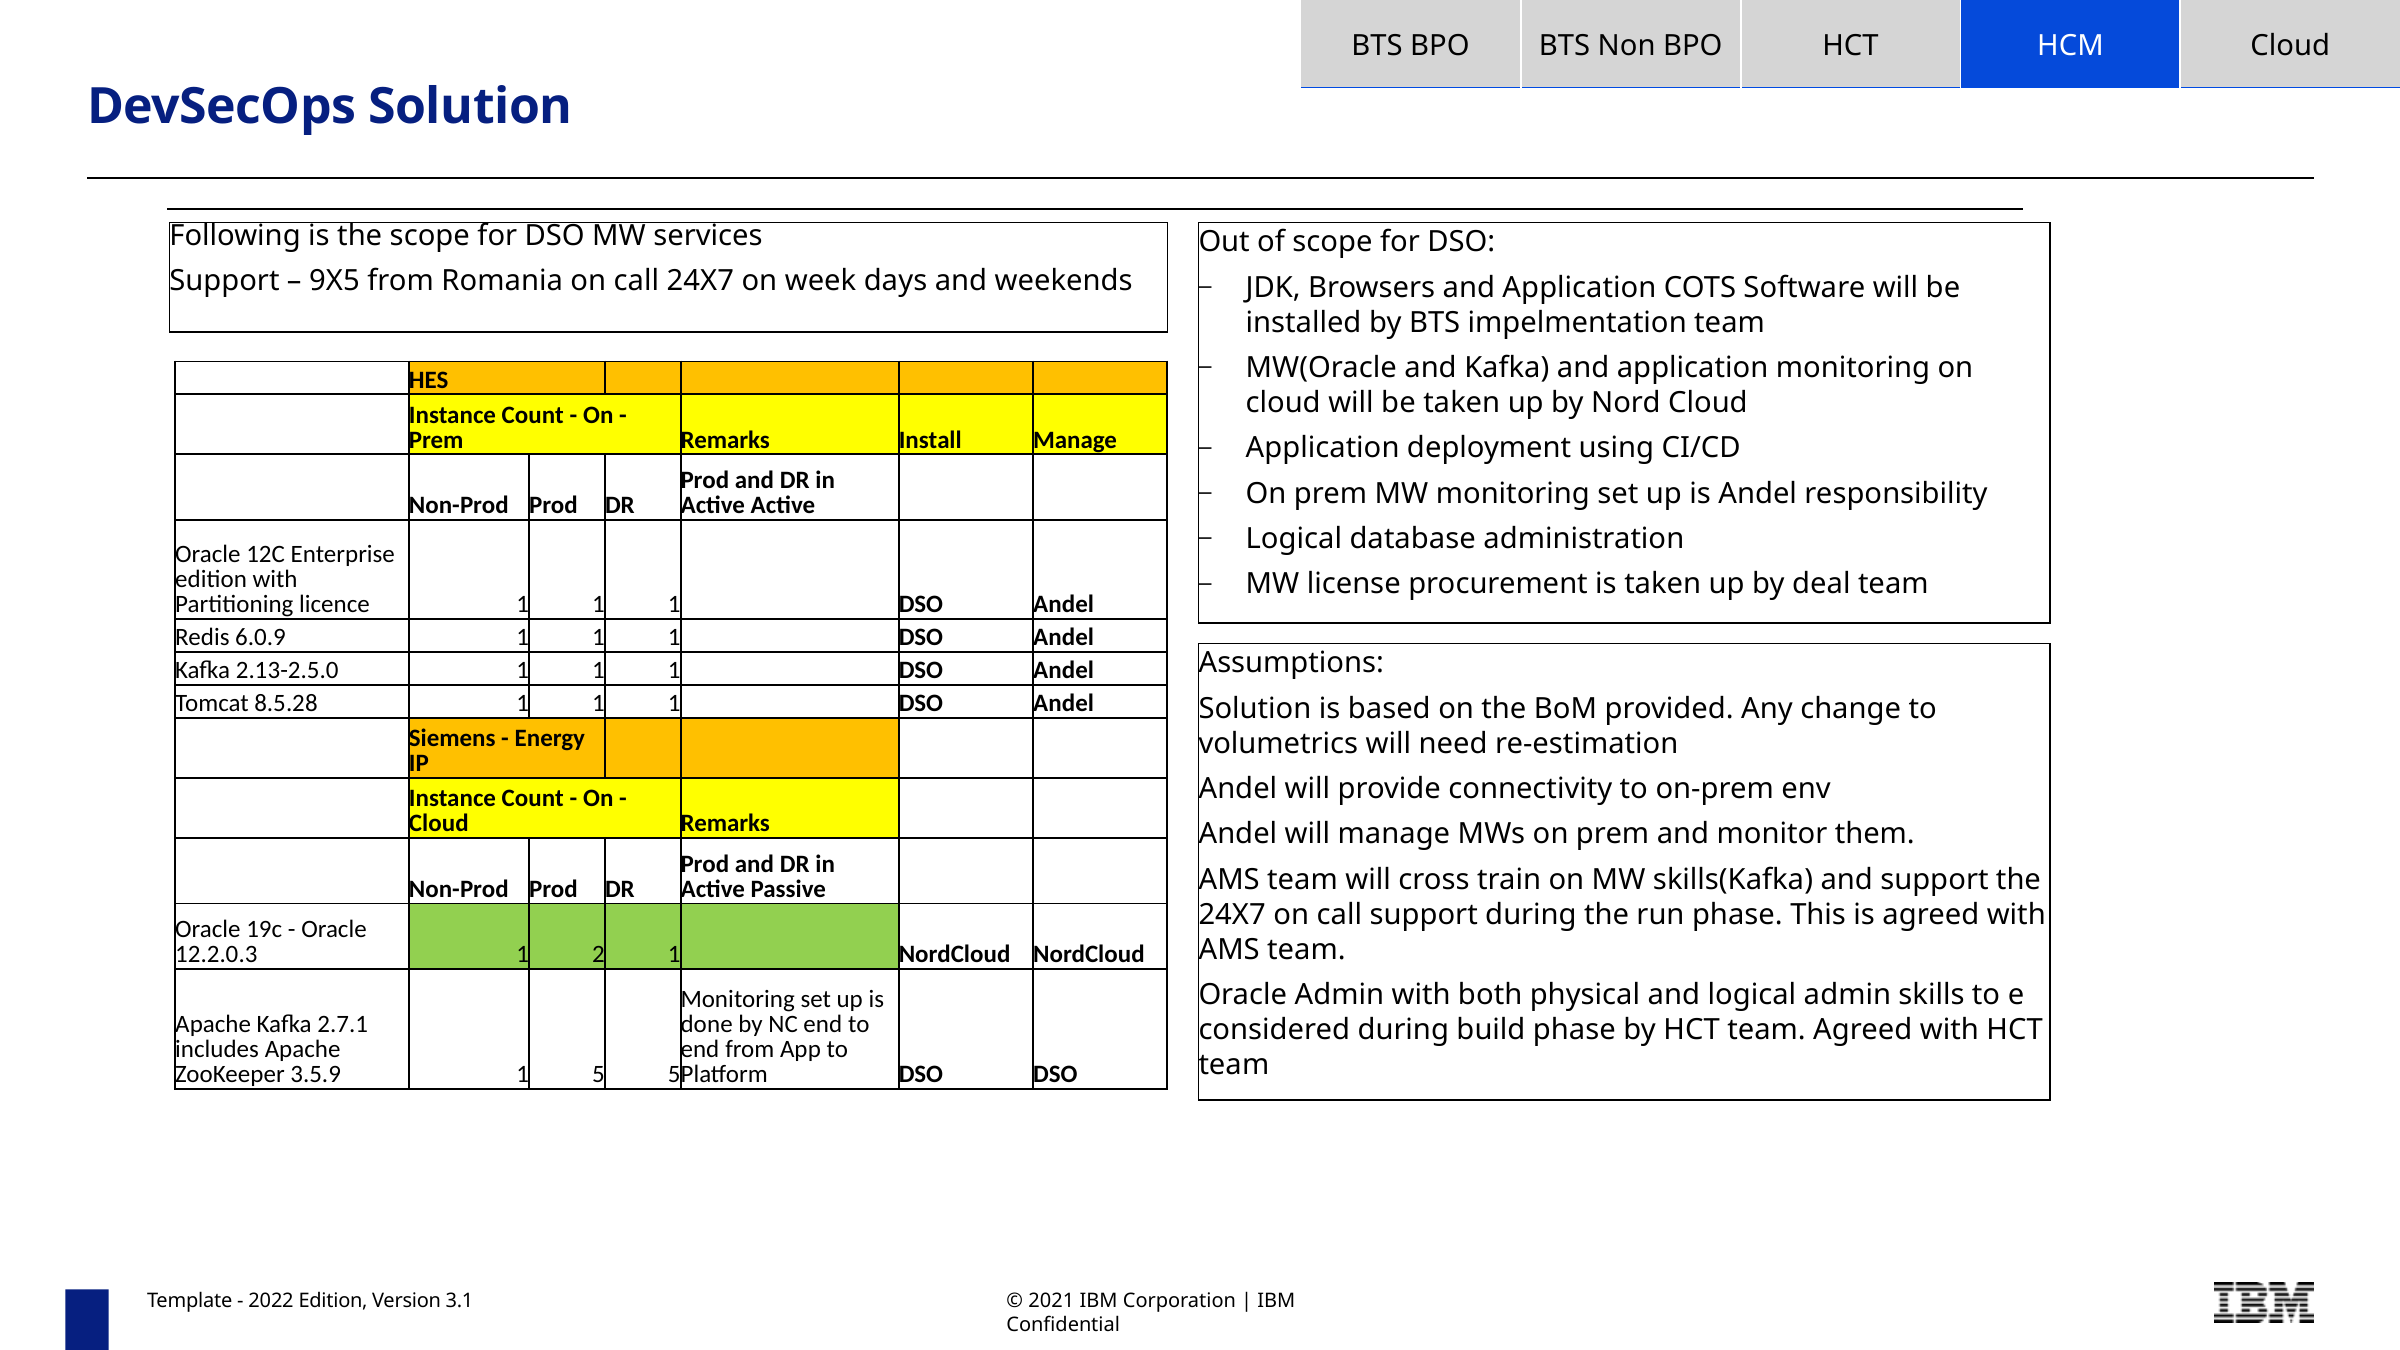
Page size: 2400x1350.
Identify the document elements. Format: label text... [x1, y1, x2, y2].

table_cell [682, 686, 898, 717]
table_cell [176, 779, 408, 837]
table_cell [176, 455, 408, 519]
table_cell Prod and DR in Active Active [682, 455, 898, 519]
text_box Out of scope for DSO: JDK, Browsers and Application COTS Software will be installed by BTS impelmentation team MW(Oracle and Kafka) and application monitoring on cloud will be taken up by Nord Cloud Application deployment using CI/CD On prem MW monitoring set up is Andel responsibility Logical database administration MW license procurement is taken up by deal team [1198, 222, 2050, 623]
table_cell 1 [410, 653, 528, 684]
table_cell 1 [530, 620, 604, 651]
table_cell 1 [410, 904, 528, 968]
table_cell Non-Prod [410, 455, 528, 519]
table_cell DSO [1034, 970, 1166, 1088]
table_cell 1 [410, 970, 528, 1088]
table_cell DSO [900, 970, 1032, 1088]
table_header [176, 362, 408, 393]
table_cell Redis 6.0.9 [176, 620, 408, 651]
table_header [1034, 362, 1166, 393]
table_cell Tomcat 8.5.28 [176, 686, 408, 717]
table_cell 1 [410, 521, 528, 618]
table_header [900, 362, 1032, 393]
table_cell Andel [1034, 686, 1166, 717]
table_cell Oracle 19c - Oracle 12.2.0.3 [176, 904, 408, 968]
table_cell Non-Prod [410, 839, 528, 903]
table_cell 1 [410, 686, 528, 717]
table_cell Kafka 2.13-2.5.0 [176, 653, 408, 684]
table_cell Remarks [682, 395, 898, 453]
table_cell Siemens - Energy IP [410, 719, 604, 777]
table_cell Apache Kafka 2.7.1 includes Apache ZooKeeper 3.5.9 [176, 970, 408, 1088]
table_cell [1034, 719, 1166, 777]
table_cell [176, 839, 408, 903]
table_cell 1 [530, 686, 604, 717]
table_header Cloud [2181, 0, 2400, 87]
table_header [606, 362, 680, 393]
table_cell [176, 395, 408, 453]
table_header BTS Non BPO [1522, 0, 1740, 87]
table_cell Andel [1034, 653, 1166, 684]
table_cell Instance Count - On - Prem [410, 395, 680, 453]
table_cell [900, 839, 1032, 903]
footer © 2021 IBM Corporation | IBM Confidential [1003, 1287, 1397, 1350]
table_cell DR [606, 839, 680, 903]
table_cell [606, 719, 680, 777]
table_cell DR [606, 455, 680, 519]
table_cell [682, 653, 898, 684]
table_header HES [410, 362, 604, 393]
table_cell NordCloud [1034, 904, 1166, 968]
table_cell Andel [1034, 521, 1166, 618]
table_cell DSO [900, 521, 1032, 618]
table_header [682, 362, 898, 393]
table_cell NordCloud [900, 904, 1032, 968]
picture [2214, 1282, 2314, 1323]
table_cell DSO [900, 620, 1032, 651]
table_cell [1034, 455, 1166, 519]
table_header HCM [1961, 0, 2179, 87]
table_cell [682, 521, 898, 618]
table_cell 1 [410, 620, 528, 651]
table_header HCT [1742, 0, 1960, 87]
table_cell 1 [530, 521, 604, 618]
table_cell Monitoring set up is done by NC end to end from App to Platform [682, 970, 898, 1088]
text_box Assumptions: Solution is based on the BoM provided. Any change to volumetrics will need re-estimation Andel will provide connectivity to on-prem env Andel will manage MWs on prem and monitor them. AMS team will cross train on MW skills(Kafka) and support the 24X7 on call support during the run phase. This is agreed with AMS team. Oracle Admin with both physical and logical admin skills to e considered during build phase by HCT team. Agreed with HCT team [1198, 643, 2050, 1100]
table_cell Manage [1034, 395, 1166, 453]
table_cell DSO [900, 686, 1032, 717]
table_cell Prod and DR in Active Passive [682, 839, 898, 903]
slide_number Template - 2022 Edition, Version 3.1 [144, 1287, 495, 1350]
table_cell [1034, 779, 1166, 837]
table_cell [900, 779, 1032, 837]
table_cell [682, 904, 898, 968]
table_cell Andel [1034, 620, 1166, 651]
table_cell DSO [900, 653, 1032, 684]
table_cell Install [900, 395, 1032, 453]
table_cell 1 [606, 521, 680, 618]
table_cell [900, 455, 1032, 519]
table_cell 1 [606, 653, 680, 684]
table_cell Prod [530, 455, 604, 519]
table_cell [900, 719, 1032, 777]
table_cell 1 [606, 686, 680, 717]
table_cell 1 [530, 653, 604, 684]
table_cell 2 [530, 904, 604, 968]
table_header BTS BPO [1301, 0, 1520, 87]
table_cell Prod [530, 839, 604, 903]
table_cell Remarks [682, 779, 898, 837]
table_cell [176, 719, 408, 777]
table_cell 5 [530, 970, 604, 1088]
text_box Following is the scope for DSO MW services Support – 9X5 from Romania on call 24X7 on week days and weekends [169, 222, 1168, 333]
table_cell 1 [606, 904, 680, 968]
table_cell [682, 620, 898, 651]
table_cell Oracle 12C Enterprise edition with Partitioning licence [176, 521, 408, 618]
table_cell 5 [606, 970, 680, 1088]
table_cell [682, 719, 898, 777]
title DevSecOps Solution [84, 71, 1302, 300]
table_cell Instance Count - On - Cloud [410, 779, 680, 837]
table_cell [1034, 839, 1166, 903]
table_cell 1 [606, 620, 680, 651]
